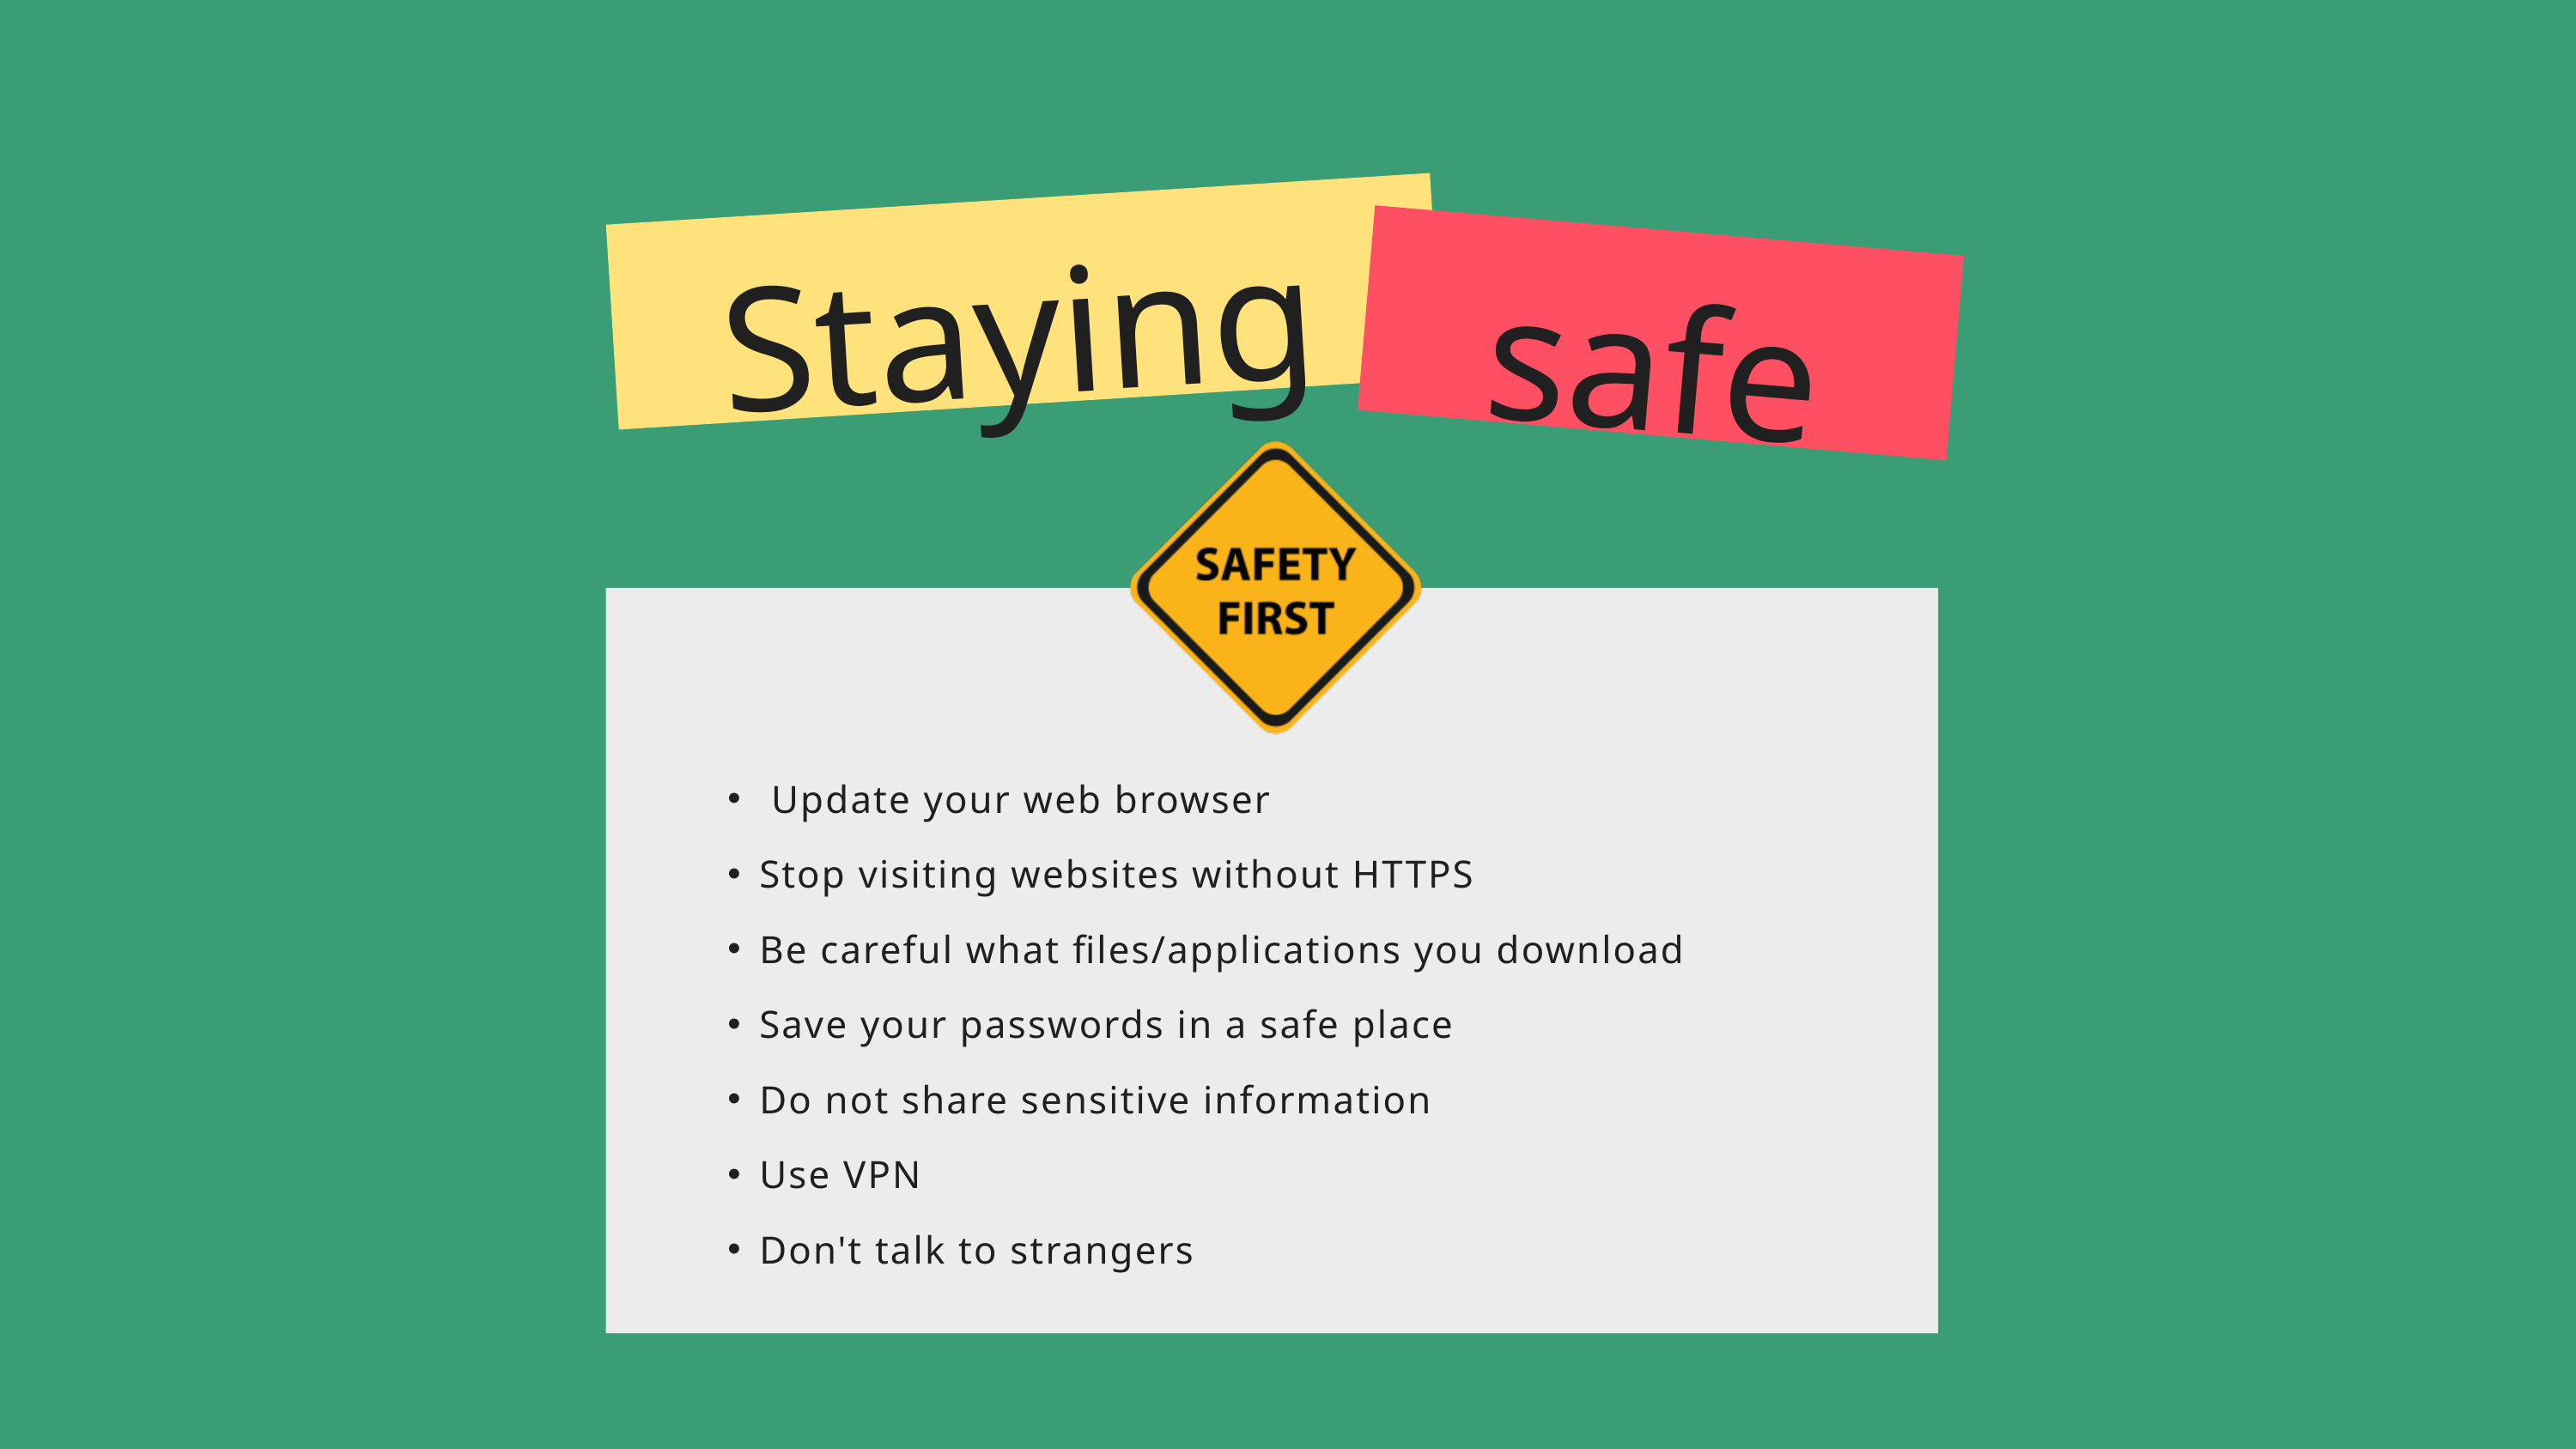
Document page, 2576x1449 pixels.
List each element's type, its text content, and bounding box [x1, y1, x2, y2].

picture [1127, 440, 1425, 736]
text_box Update your web browser Stop visiting websites without HTTPS Be careful what files/applications you download Save your passwords in a safe place Do not share sensitive information Use VPN Don't talk to strangers [696, 745, 1856, 1271]
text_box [605, 173, 1443, 438]
text_box [605, 587, 1939, 1334]
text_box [1357, 204, 1965, 473]
